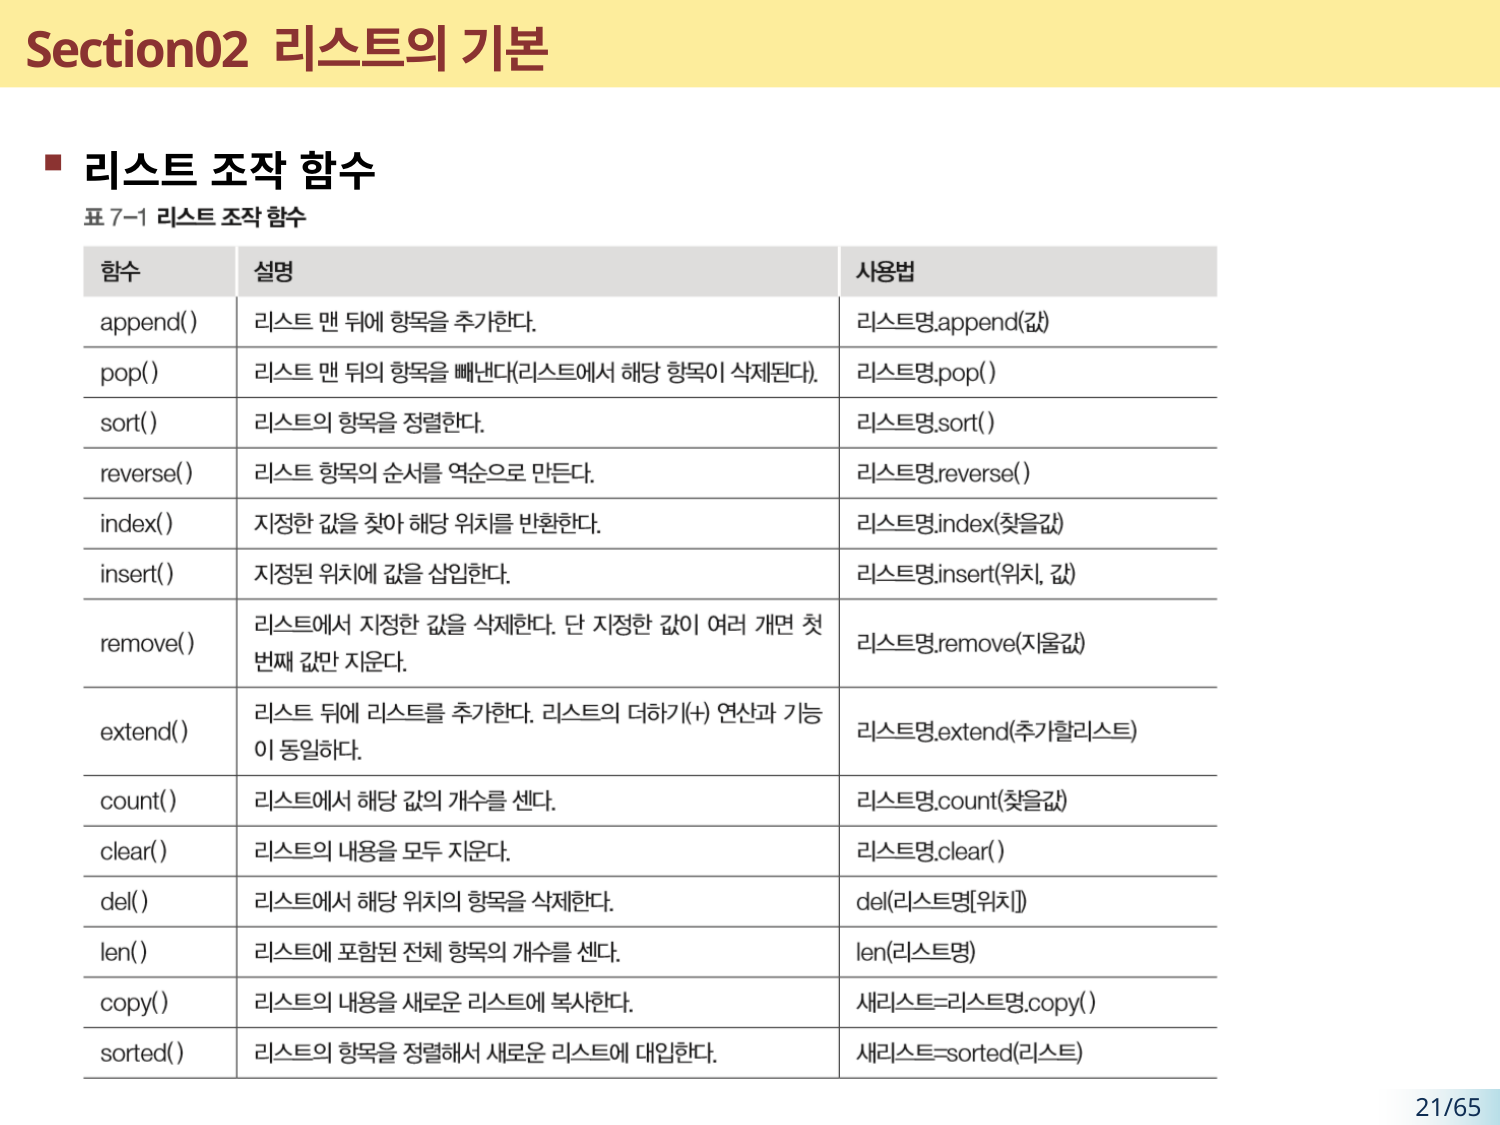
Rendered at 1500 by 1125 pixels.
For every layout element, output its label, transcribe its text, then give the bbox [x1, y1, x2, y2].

title Section02 리스트의 기본 [10, 8, 1288, 87]
list 리스트 조작 함수 [10, 126, 1481, 1057]
picture [77, 200, 1223, 1085]
